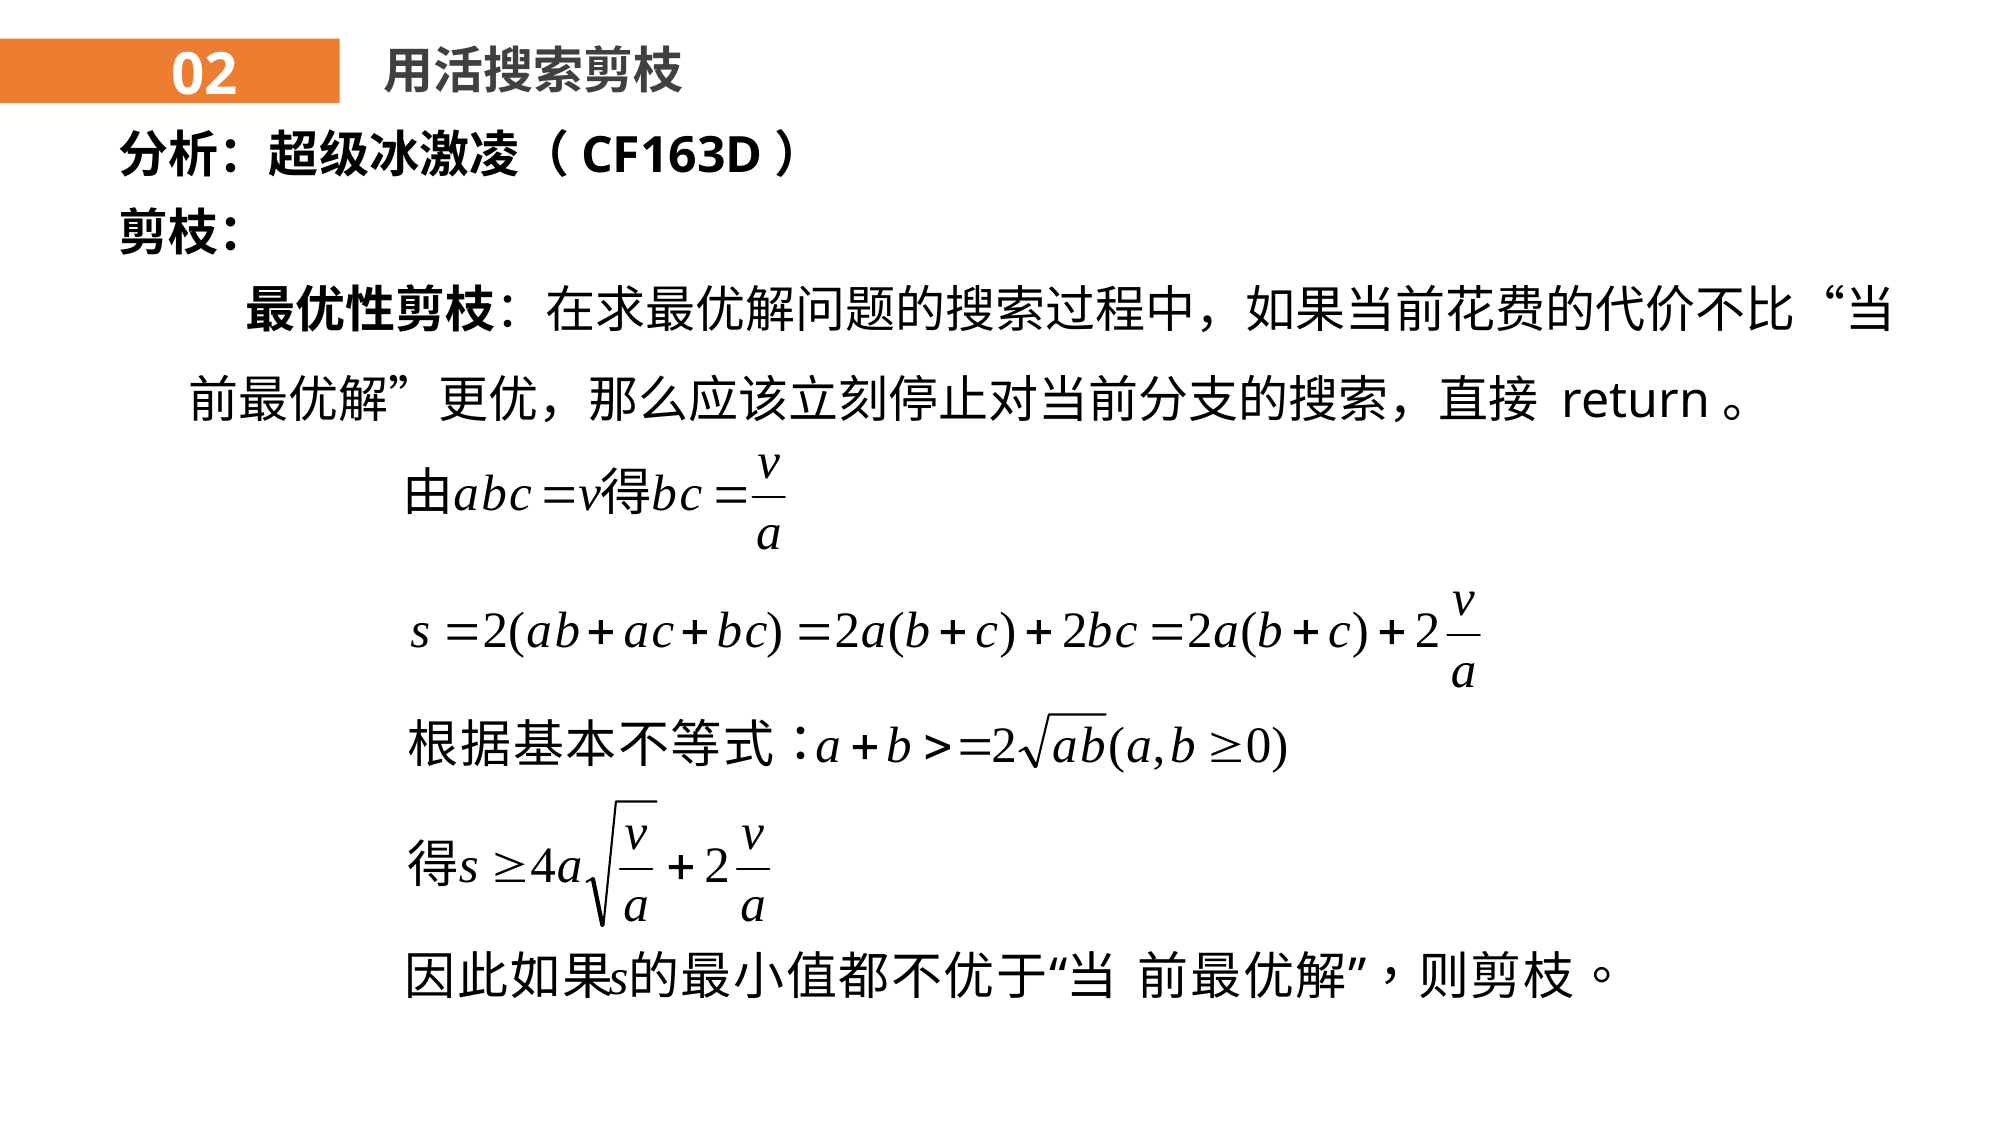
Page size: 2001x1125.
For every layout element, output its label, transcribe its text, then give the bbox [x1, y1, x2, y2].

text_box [0, 31, 1127, 107]
text_box 最优性剪枝：在求最优解问题的搜索过程中，如果当前花费的代价不比“当前最优解”更优，那么应该立刻停止对当前分支的搜索，直接 return。 [173, 240, 1921, 436]
text_box 分析：超级冰激凌（CF163D） 剪枝： [104, 97, 1922, 269]
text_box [401, 427, 1625, 1010]
